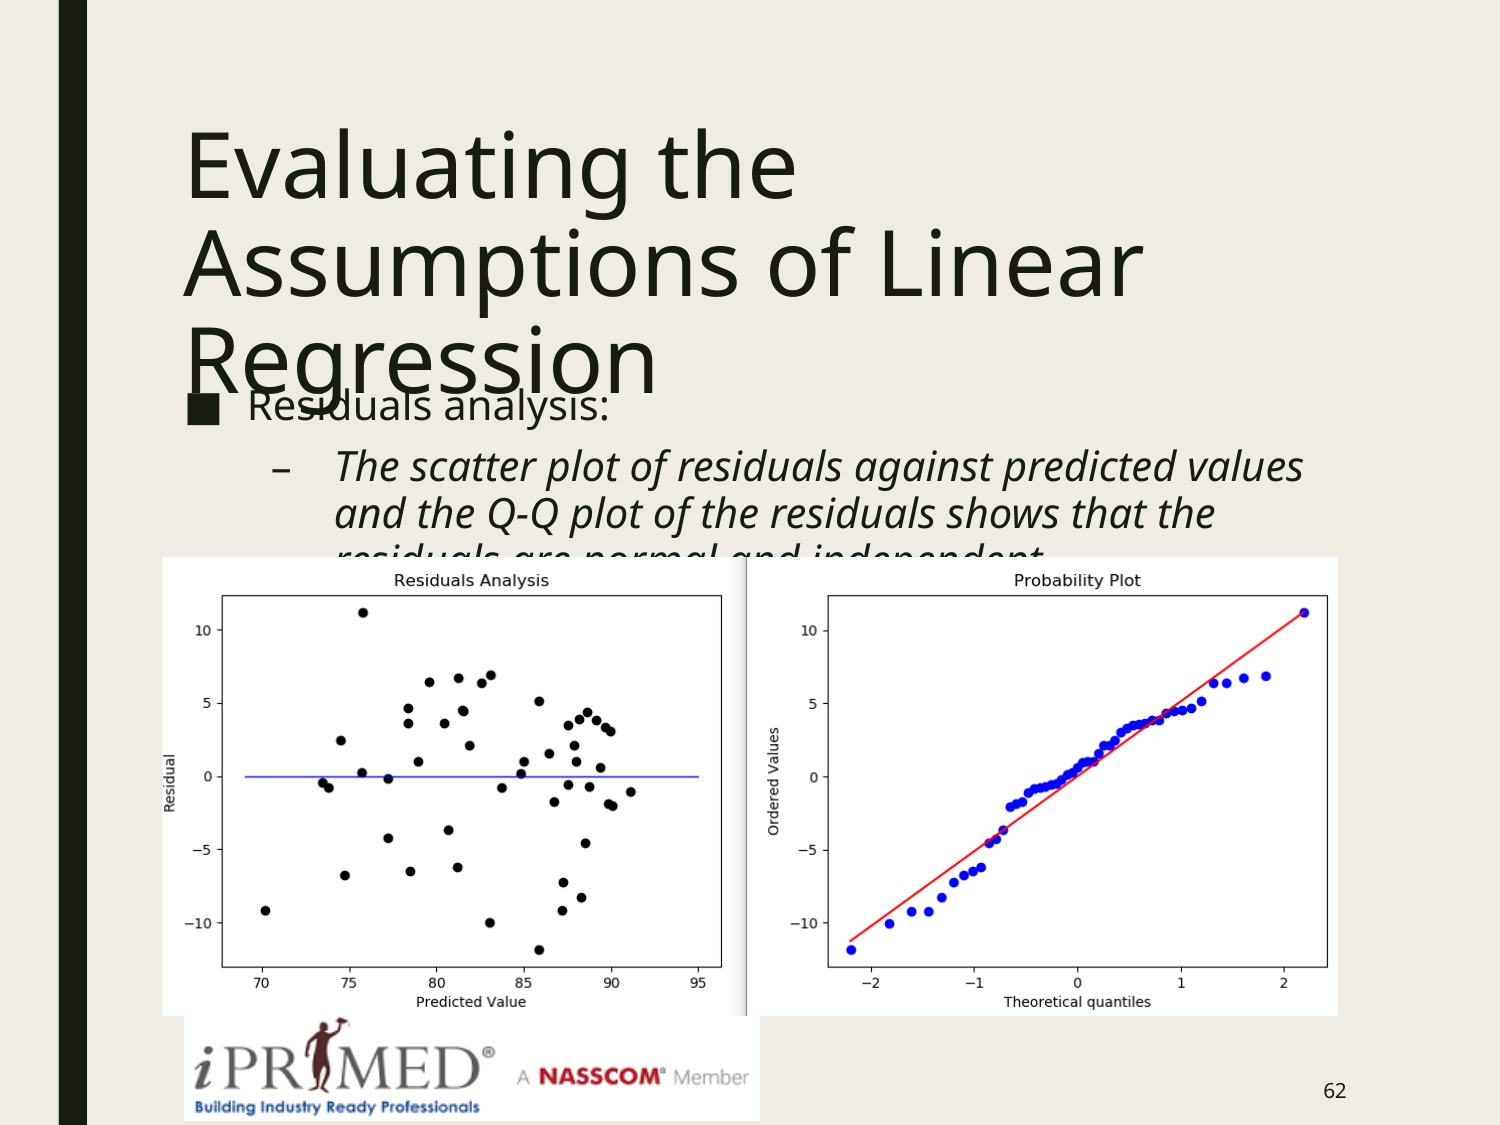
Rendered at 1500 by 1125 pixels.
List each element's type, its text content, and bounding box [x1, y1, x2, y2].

picture [162, 556, 1338, 1121]
title Evaluating the Assumptions of Linear Regression [168, 112, 1351, 357]
slide_number 61 [1165, 1058, 1362, 1125]
list Residuals analysis: The scatter plot of residuals against predicted values and the Q-Q plot of the residuals shows that the residuals are normal and independent. See the sample script src05.py line 35 to 46. [168, 375, 1351, 963]
